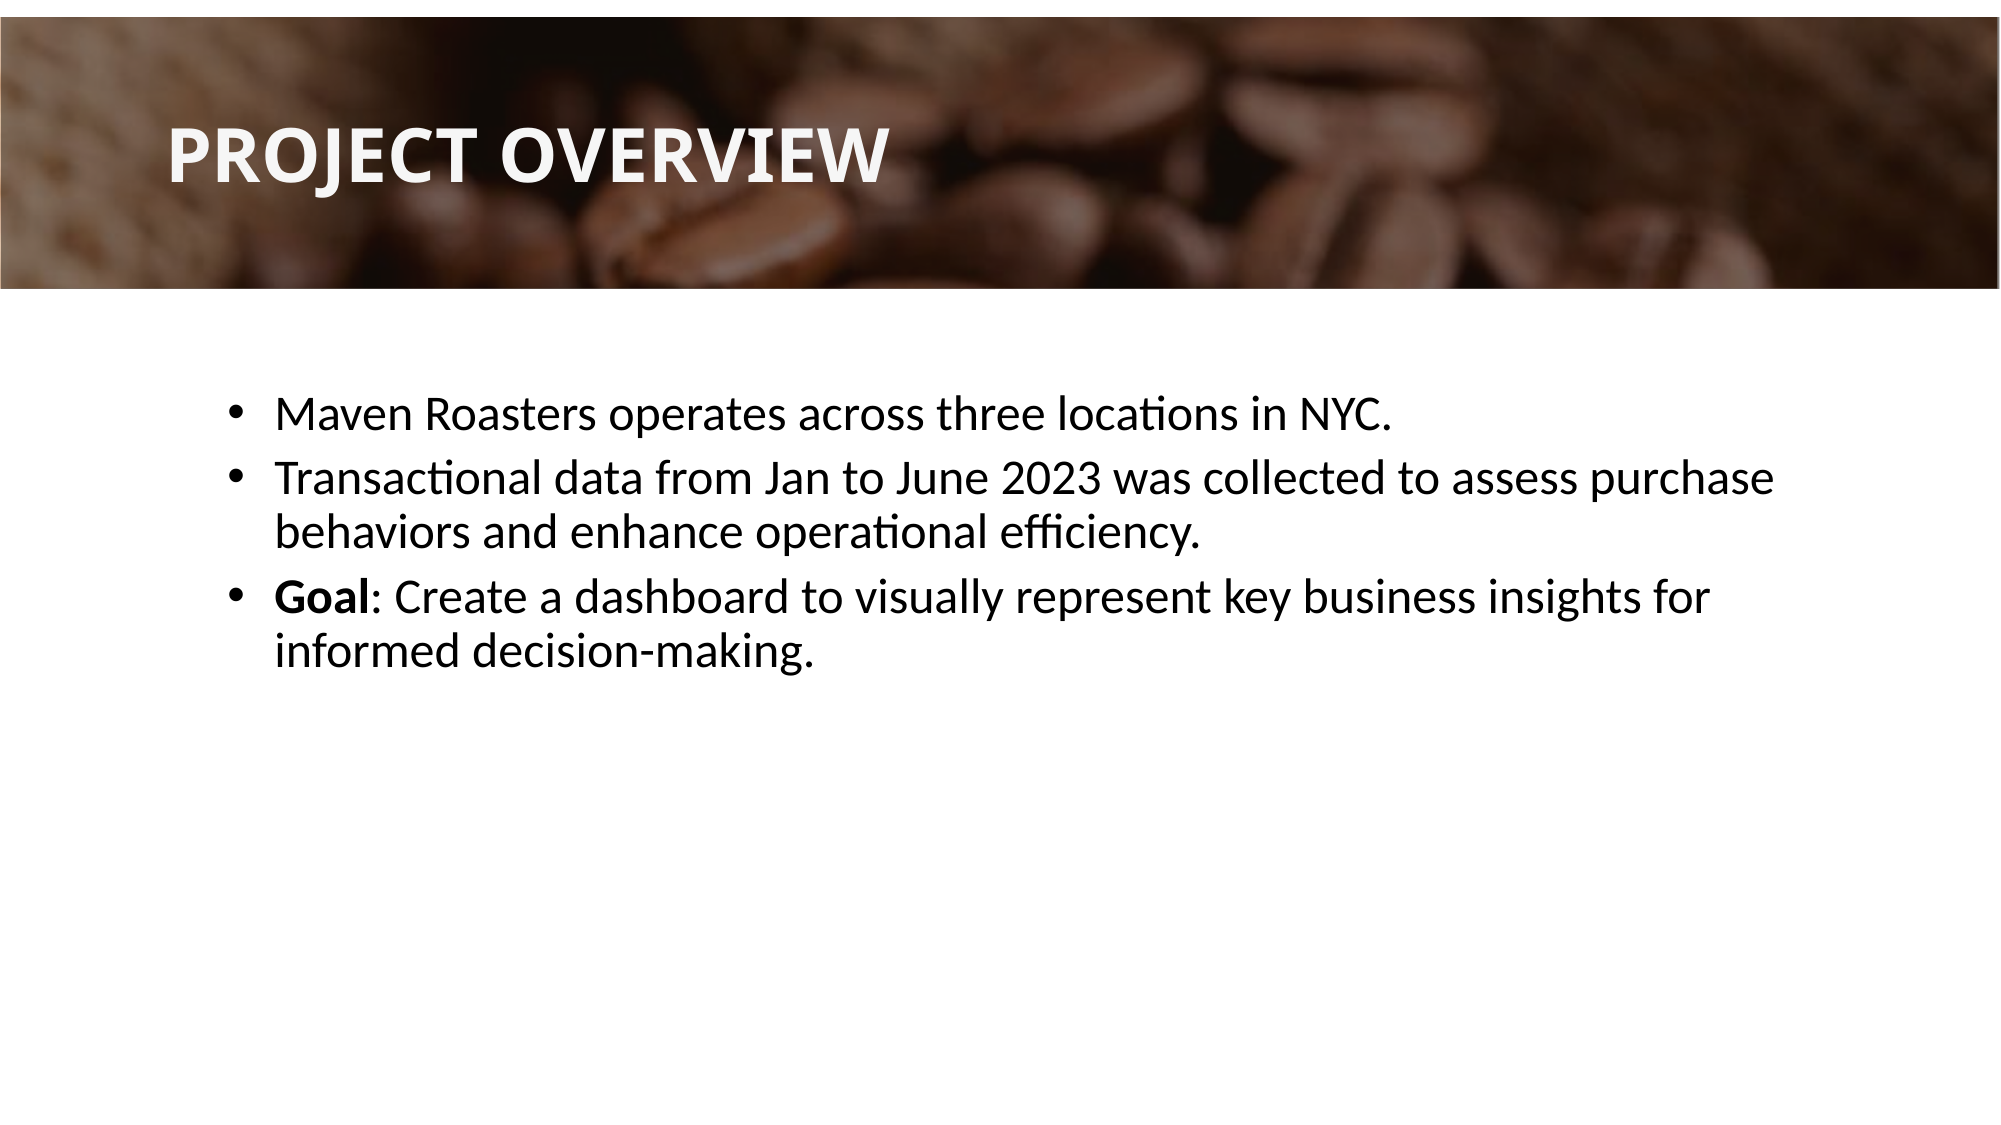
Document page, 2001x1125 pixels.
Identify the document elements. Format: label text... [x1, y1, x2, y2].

list Maven Roasters operates across three locations in NYC. Transactional data from Jan to June 2023 was collected to assess purchase behaviors and enhance operational efficiency. Goal: Create a dashboard to visually represent key business insights for informed decision-making. [137, 299, 1863, 1014]
picture [0, 17, 2000, 289]
